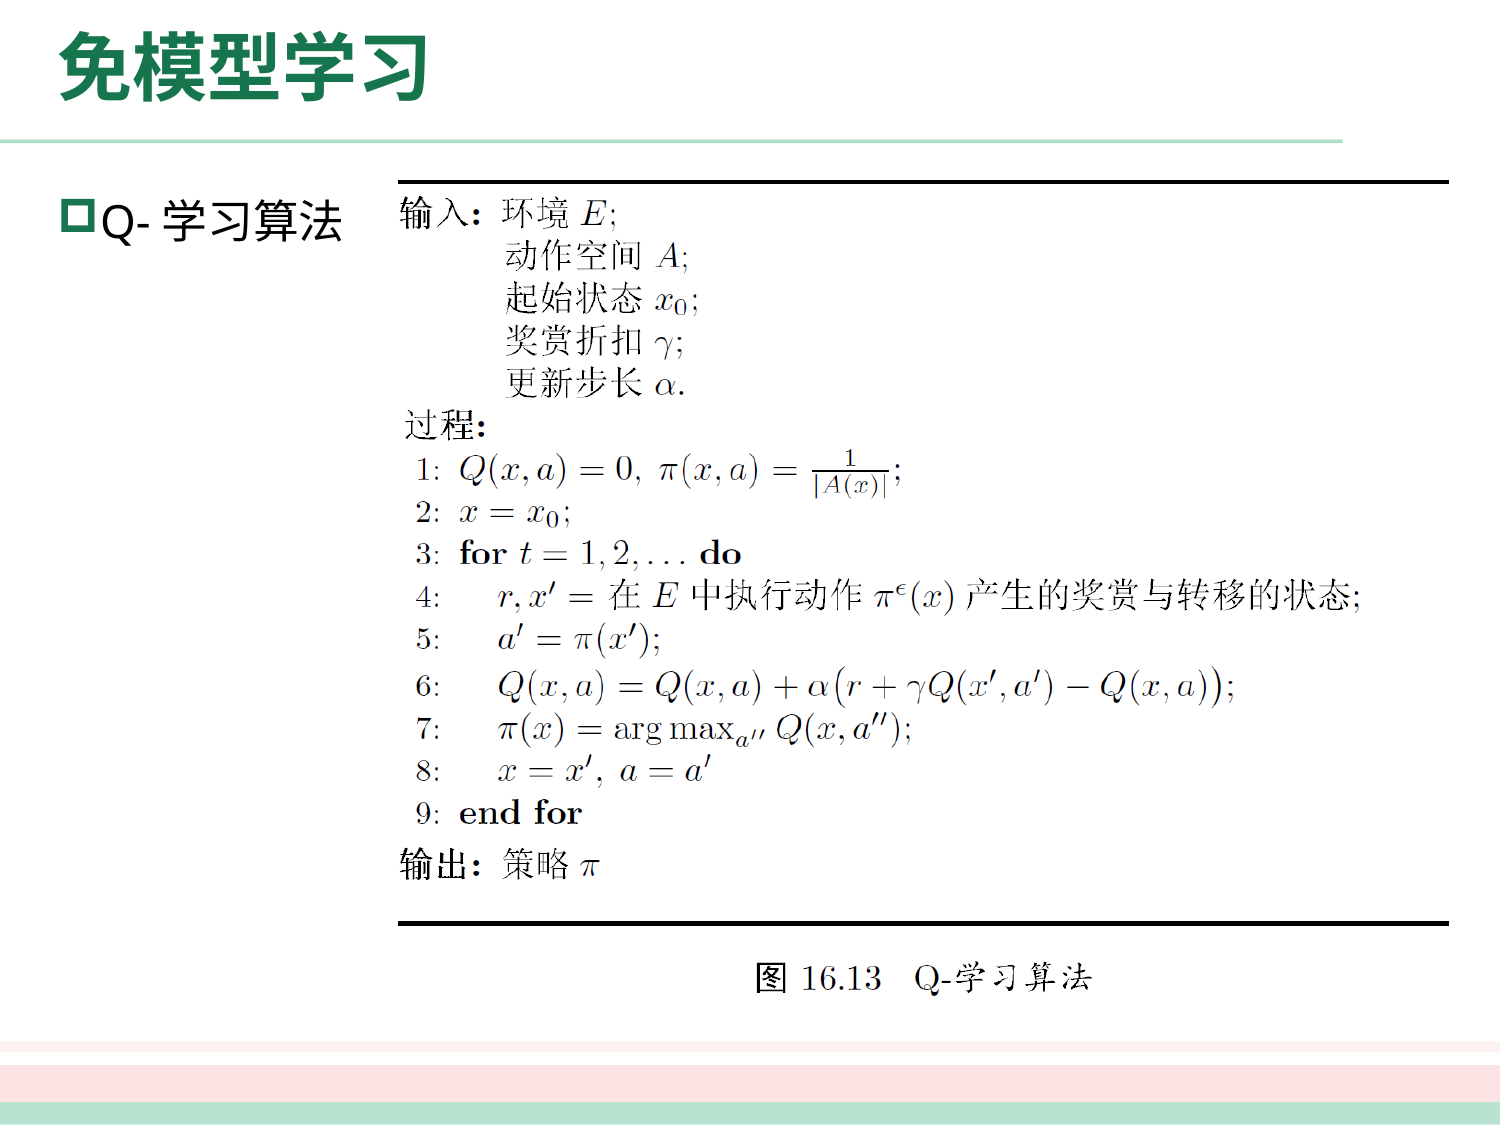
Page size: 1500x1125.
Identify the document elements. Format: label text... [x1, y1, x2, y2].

list Q-学习算法 [1449, 191, 1457, 1001]
list Q-学习算法 [42, 191, 390, 1001]
title 免模型学习 [42, 7, 1337, 136]
picture [0, 0, 1500, 1125]
